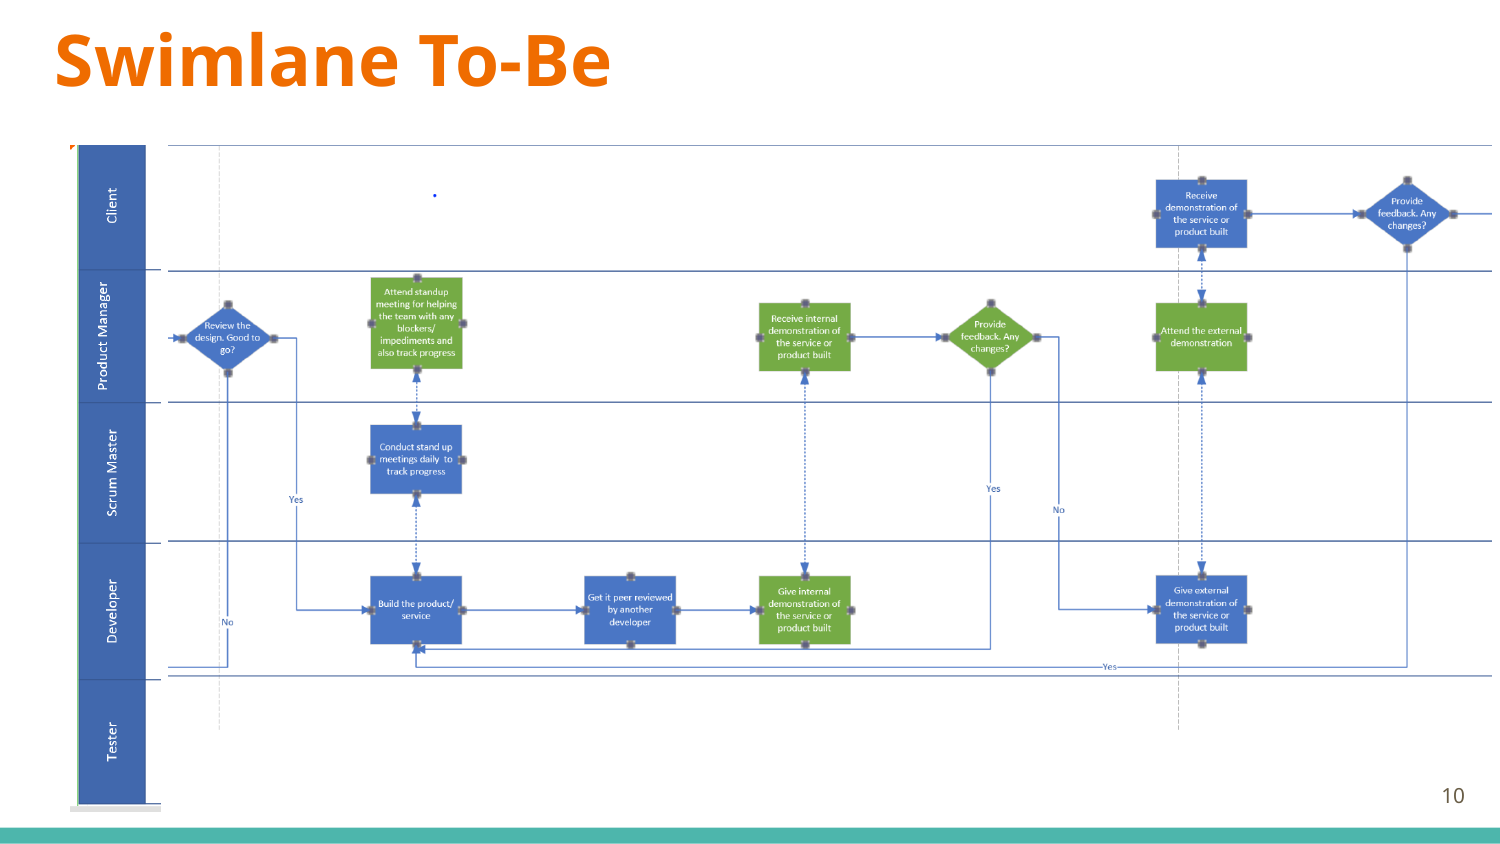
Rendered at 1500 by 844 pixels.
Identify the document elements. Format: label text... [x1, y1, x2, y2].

title Swimlane To-Be [39, 0, 1438, 116]
picture [168, 145, 1493, 731]
picture [70, 145, 162, 812]
slide_number 10 [1389, 764, 1480, 830]
